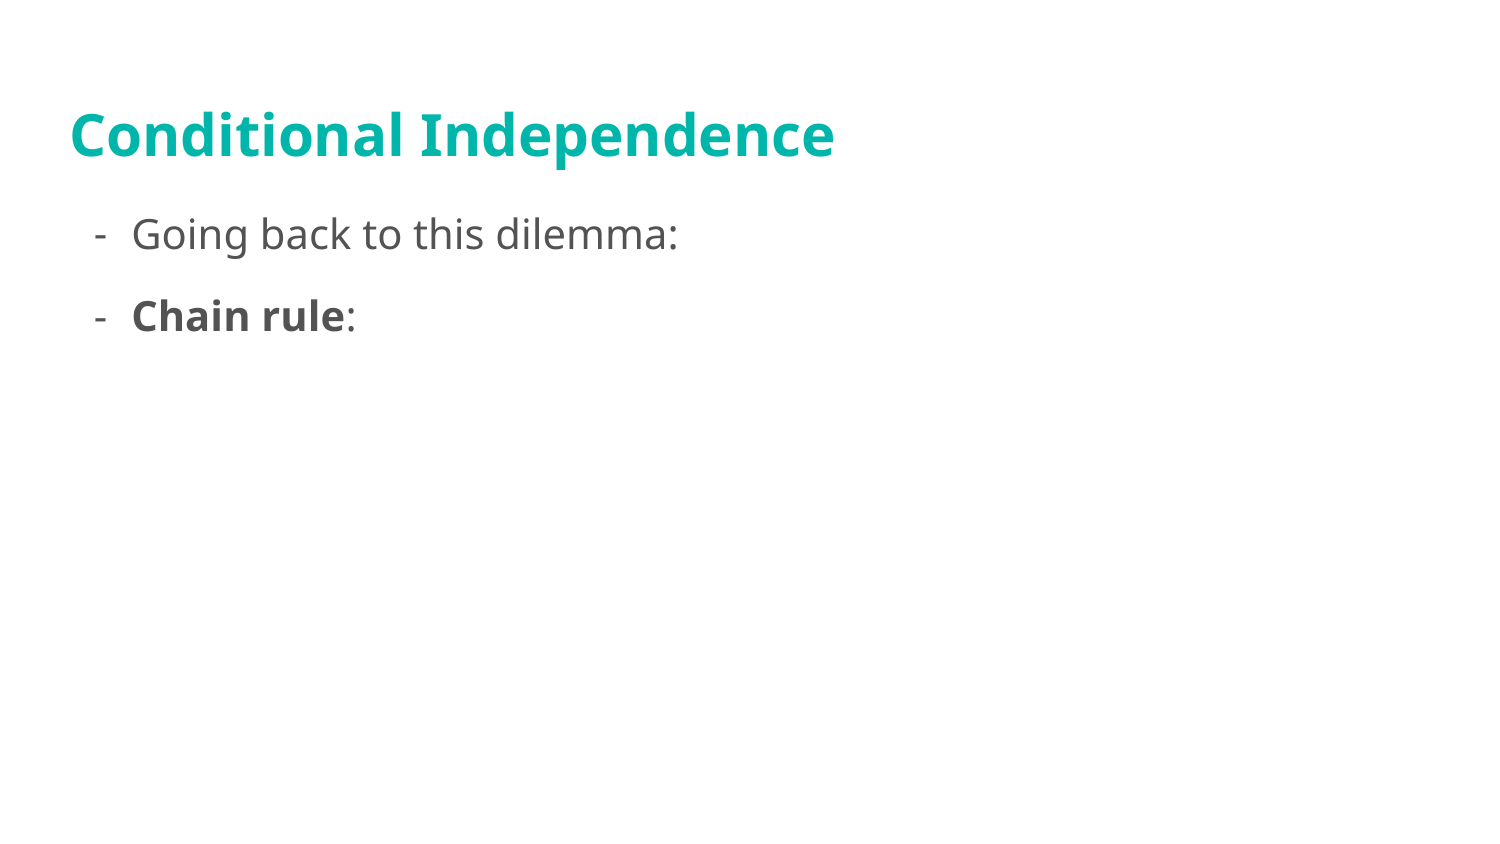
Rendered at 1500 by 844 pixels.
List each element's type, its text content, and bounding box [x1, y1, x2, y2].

title Conditional Independence [54, 42, 1405, 183]
